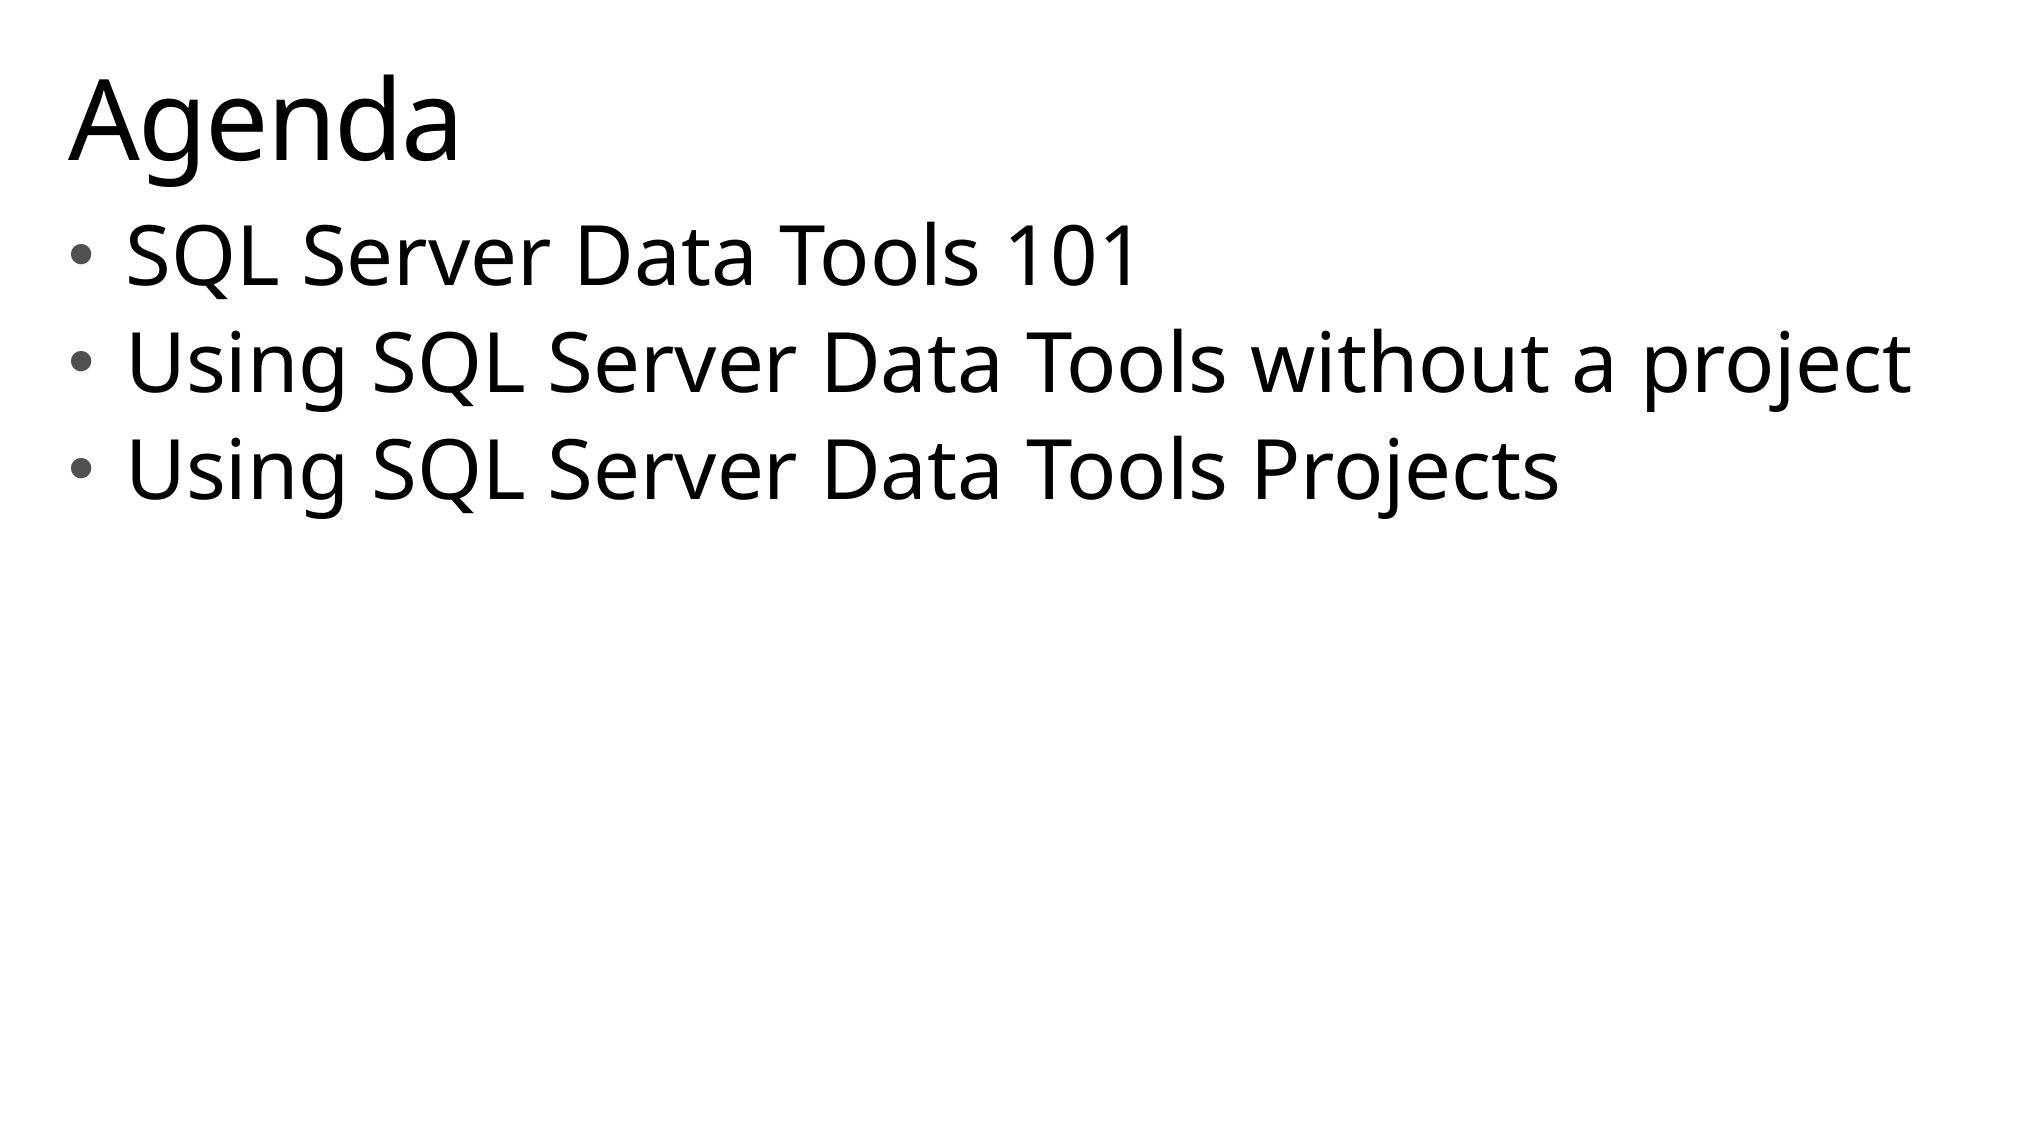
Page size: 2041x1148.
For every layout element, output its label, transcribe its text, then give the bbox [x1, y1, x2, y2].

list SQL Server Data Tools 101 Using SQL Server Data Tools without a project Using SQL Server Data Tools Projects [45, 199, 1996, 543]
title Agenda [45, 48, 1996, 199]
